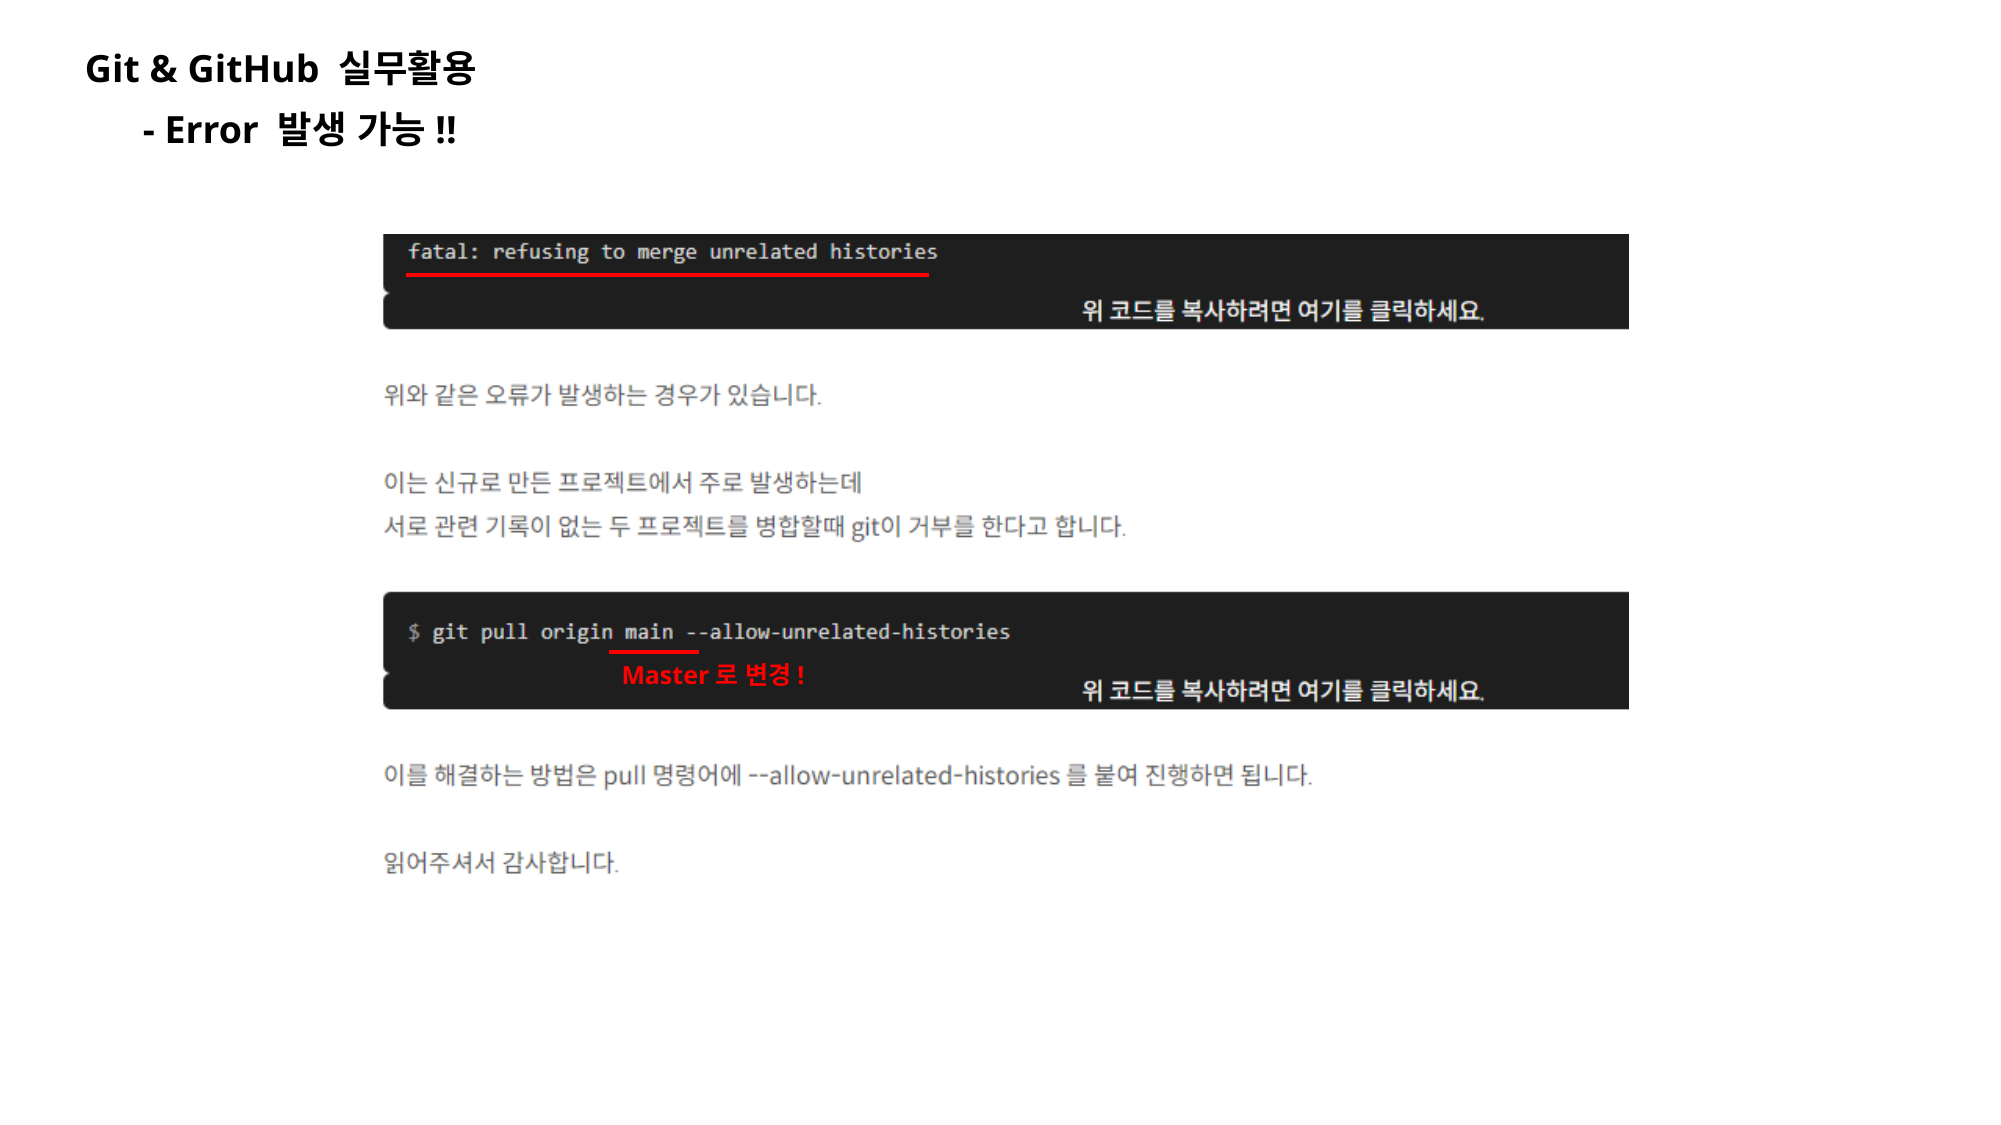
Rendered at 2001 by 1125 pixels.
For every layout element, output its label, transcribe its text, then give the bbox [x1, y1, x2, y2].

text_box - Error 발생 가능!! [128, 98, 1853, 159]
picture [371, 234, 1629, 891]
text_box Git & GitHub 실무활용 [70, 38, 873, 98]
